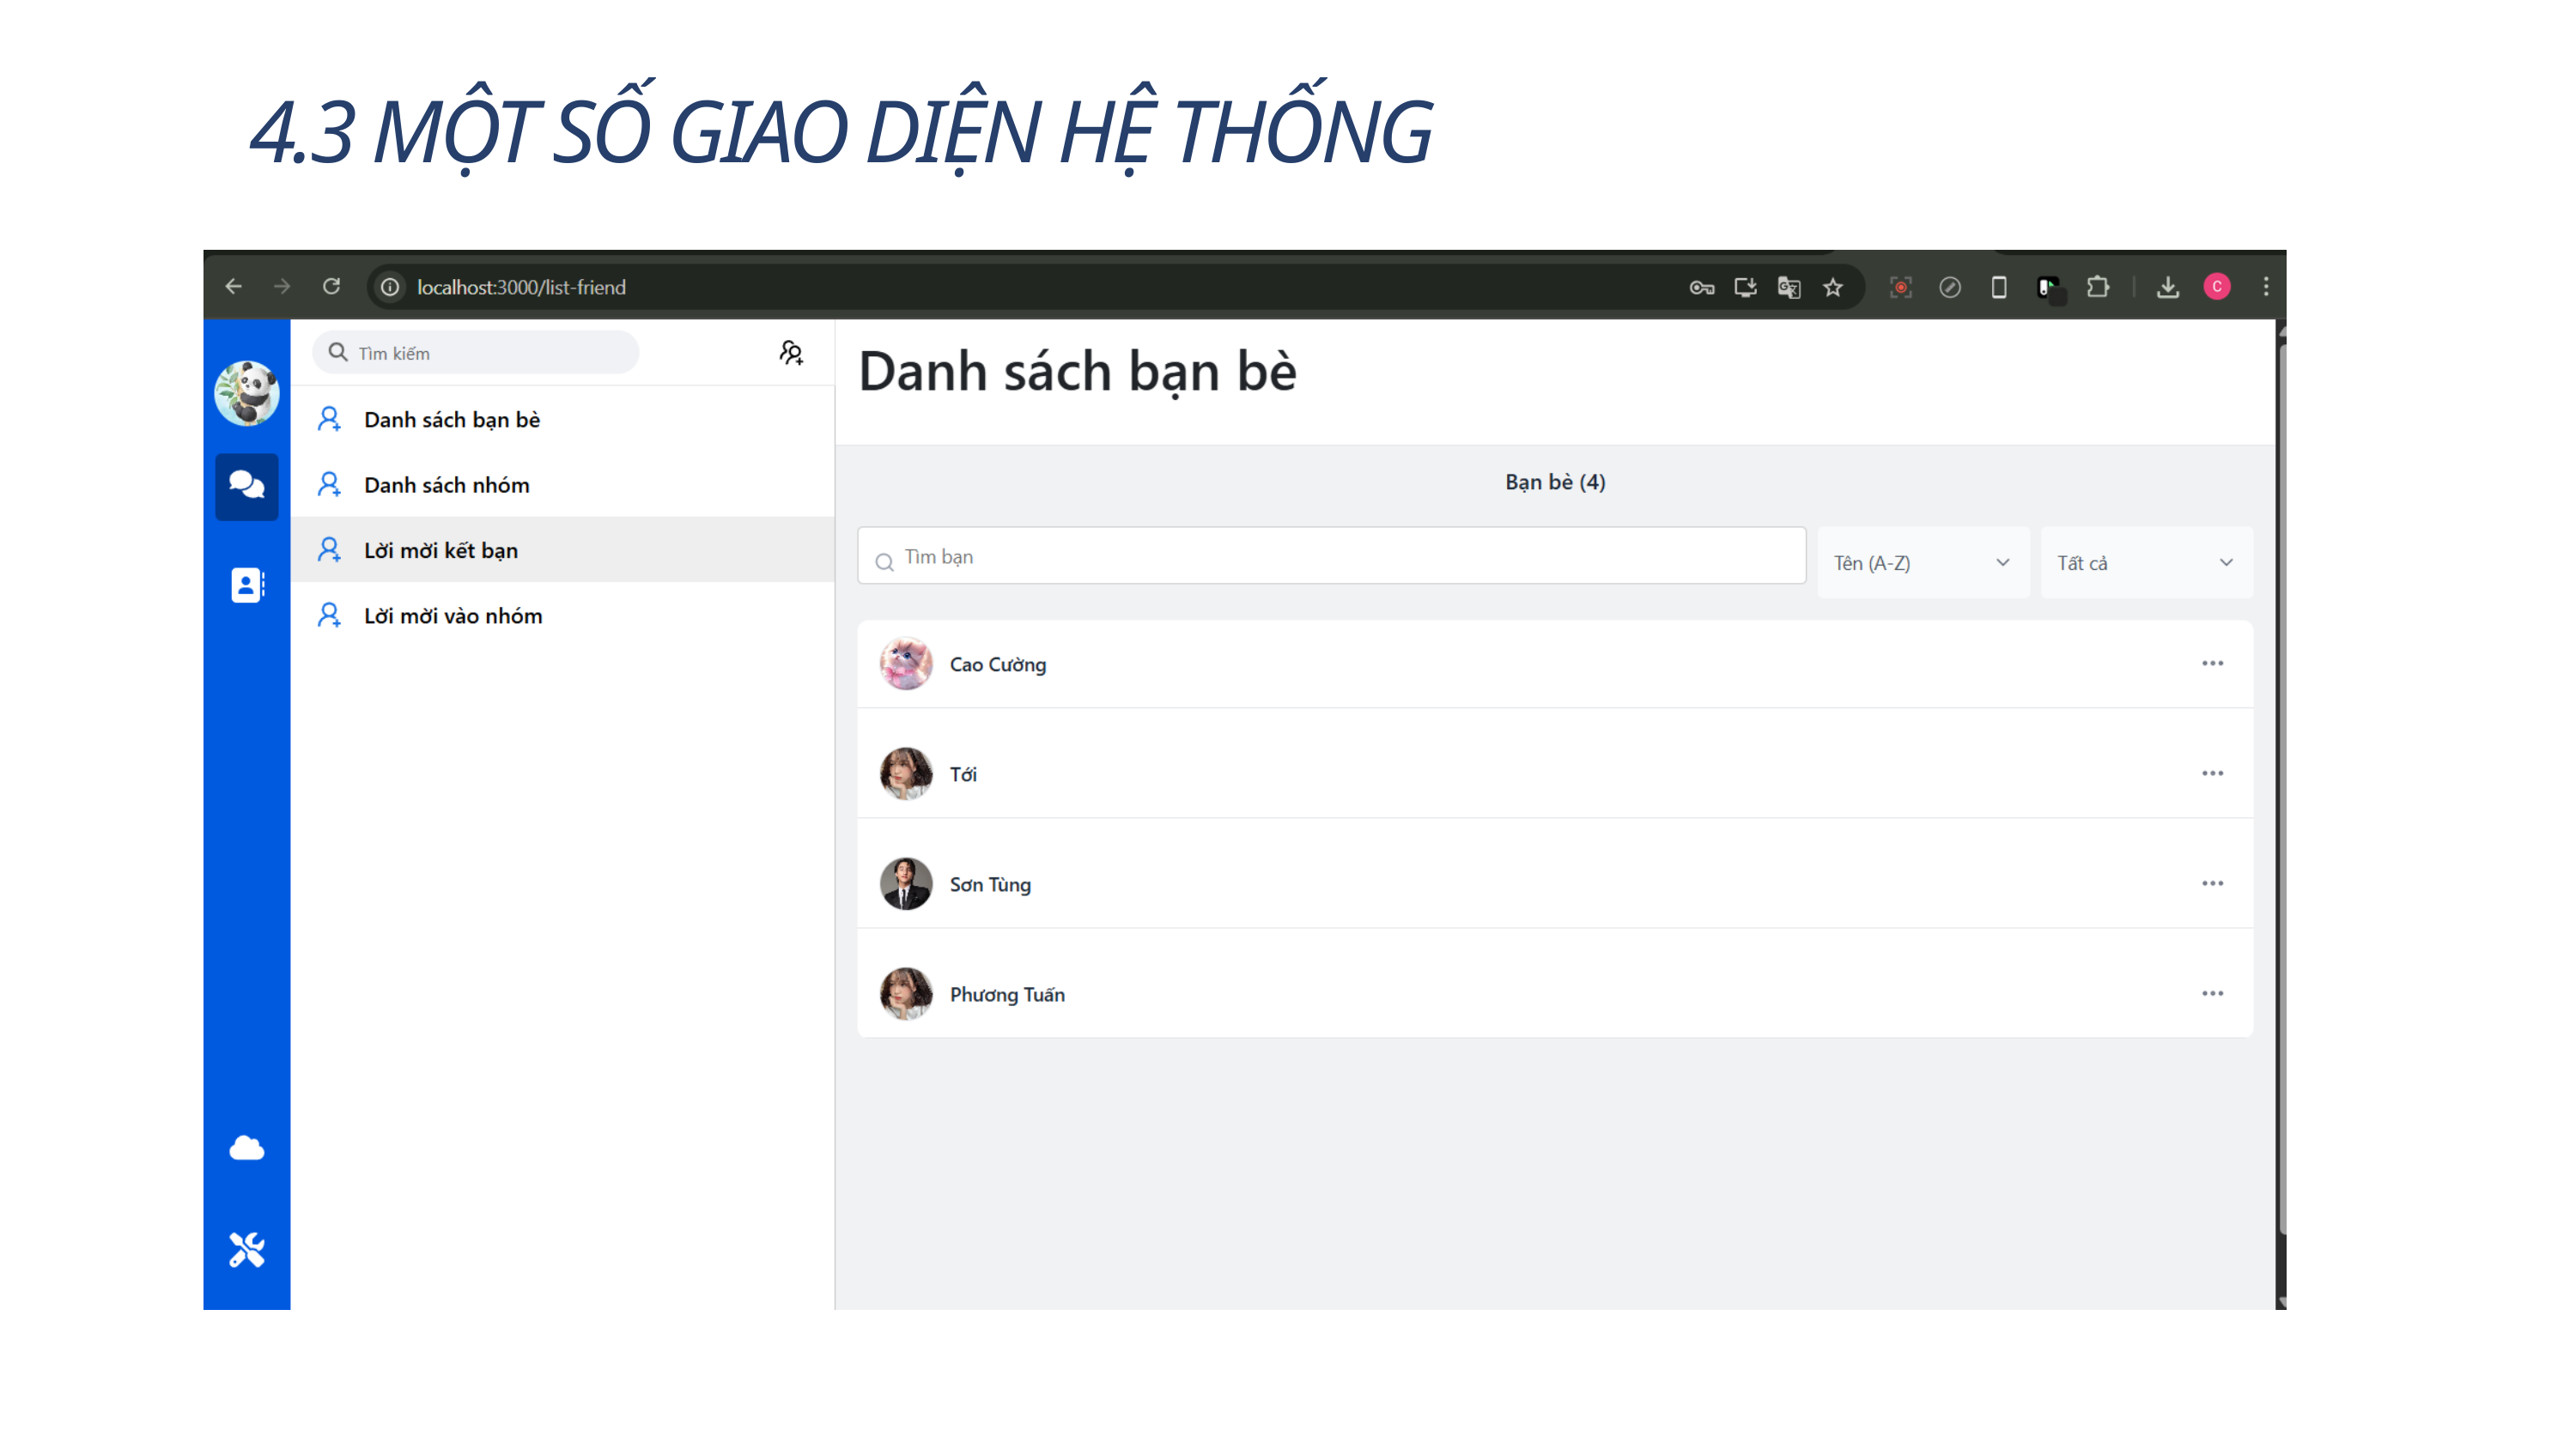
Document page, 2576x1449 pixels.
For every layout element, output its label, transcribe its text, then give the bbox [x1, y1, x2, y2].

picture [204, 249, 2287, 1311]
text_box 4.3 MỘT SỐ GIAO DIỆN HỆ THỐNG [0, 113, 1922, 180]
